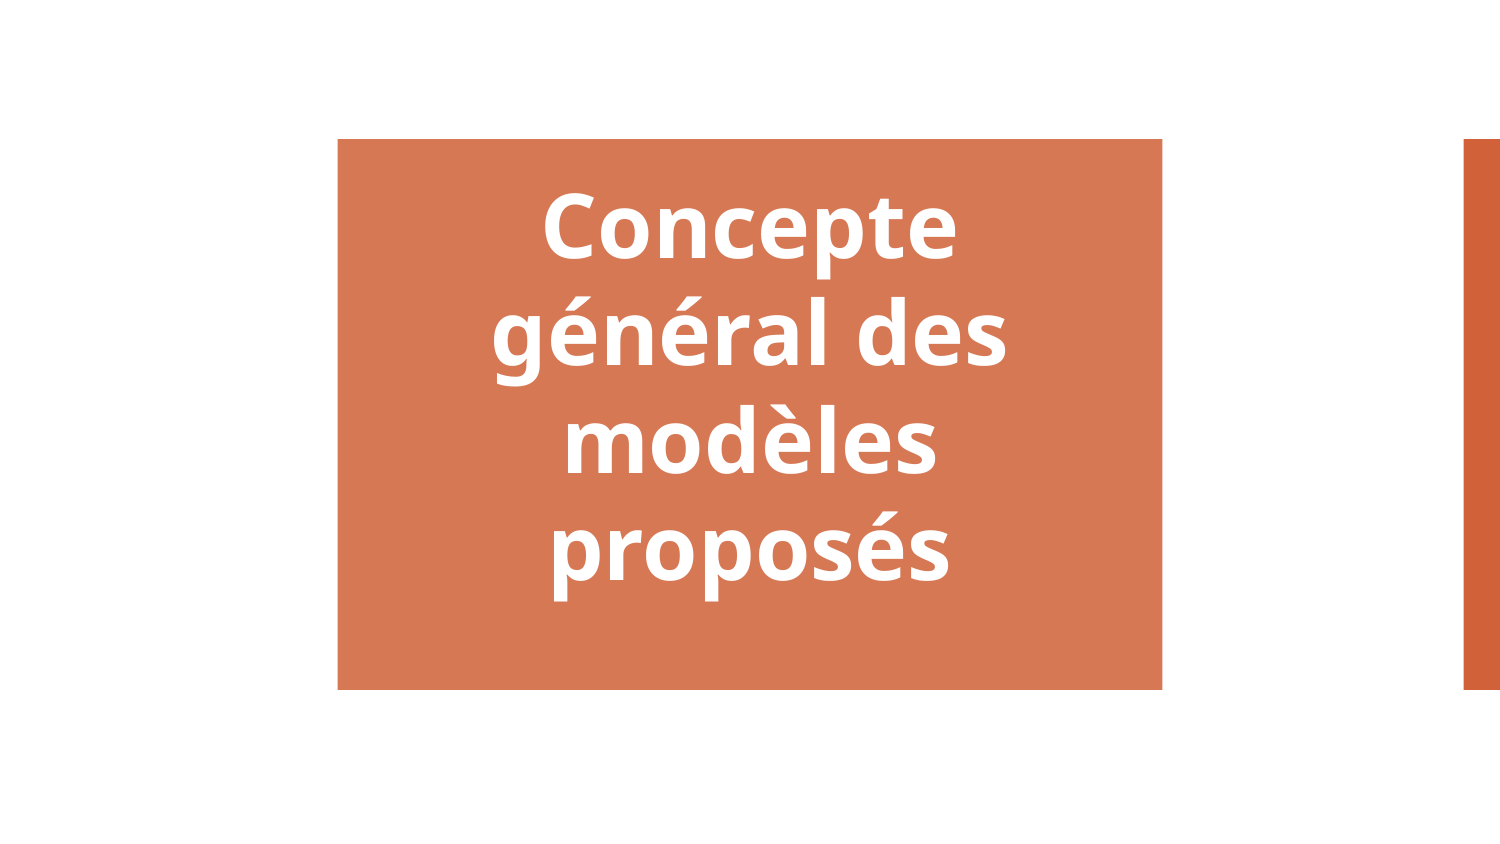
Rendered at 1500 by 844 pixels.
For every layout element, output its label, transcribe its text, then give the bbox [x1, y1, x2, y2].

text_box [337, 139, 1163, 690]
text_box [1463, 139, 1500, 690]
title Concepte général des modèles proposés [382, 242, 1118, 614]
